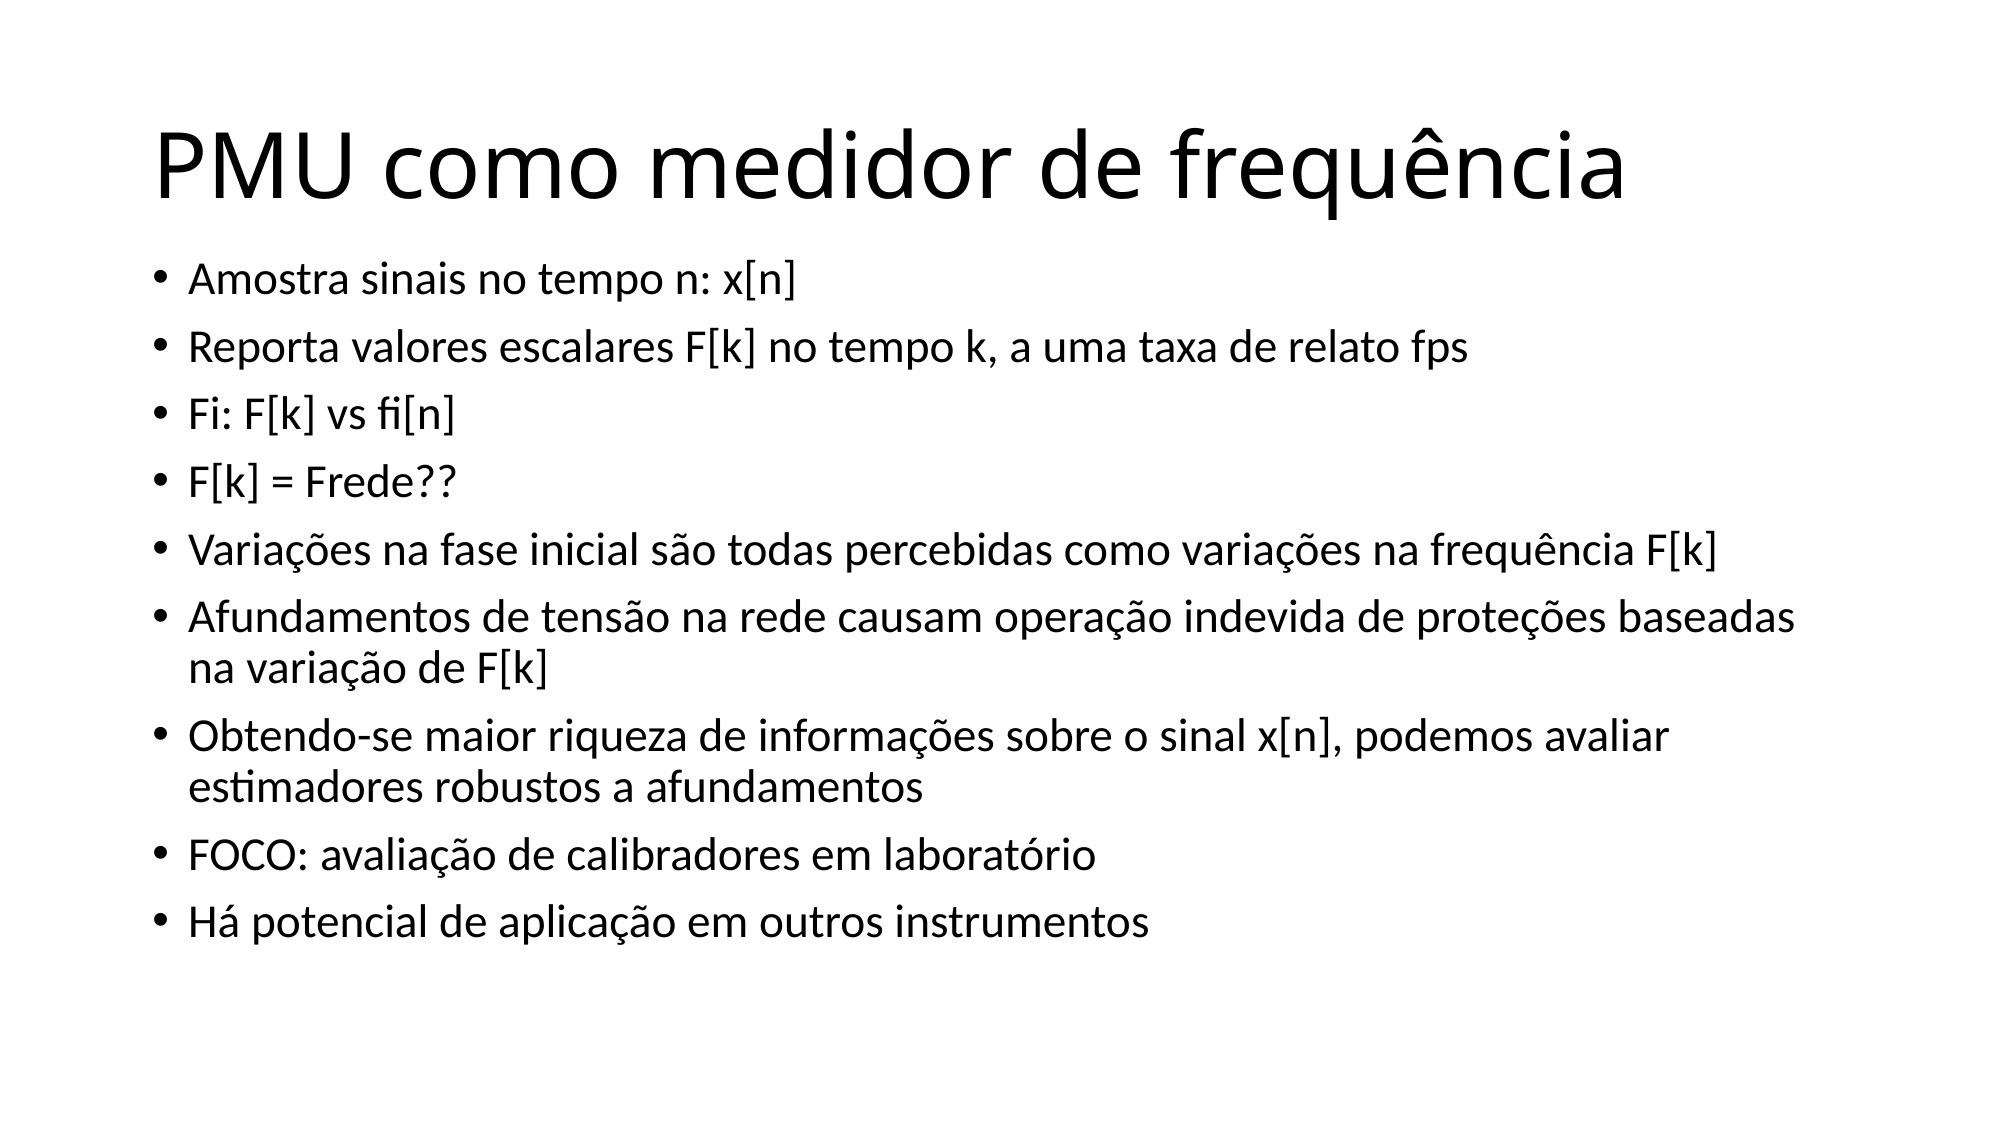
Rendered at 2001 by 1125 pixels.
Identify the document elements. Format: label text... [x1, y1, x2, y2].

list Amostra sinais no tempo n: x[n] Reporta valores escalares F[k] no tempo k, a uma taxa de relato fps Fi: F[k] vs fi[n] F[k] = Frede?? Variações na fase inicial são todas percebidas como variações na frequência F[k] Afundamentos de tensão na rede causam operação indevida de proteções baseadas na variação de F[k] Obtendo-se maior riqueza de informações sobre o sinal x[n], podemos avaliar estimadores robustos a afundamentos FOCO: avaliação de calibradores em laboratório Há potencial de aplicação em outros instrumentos [137, 246, 1863, 961]
title PMU como medidor de frequência [137, 59, 1863, 246]
